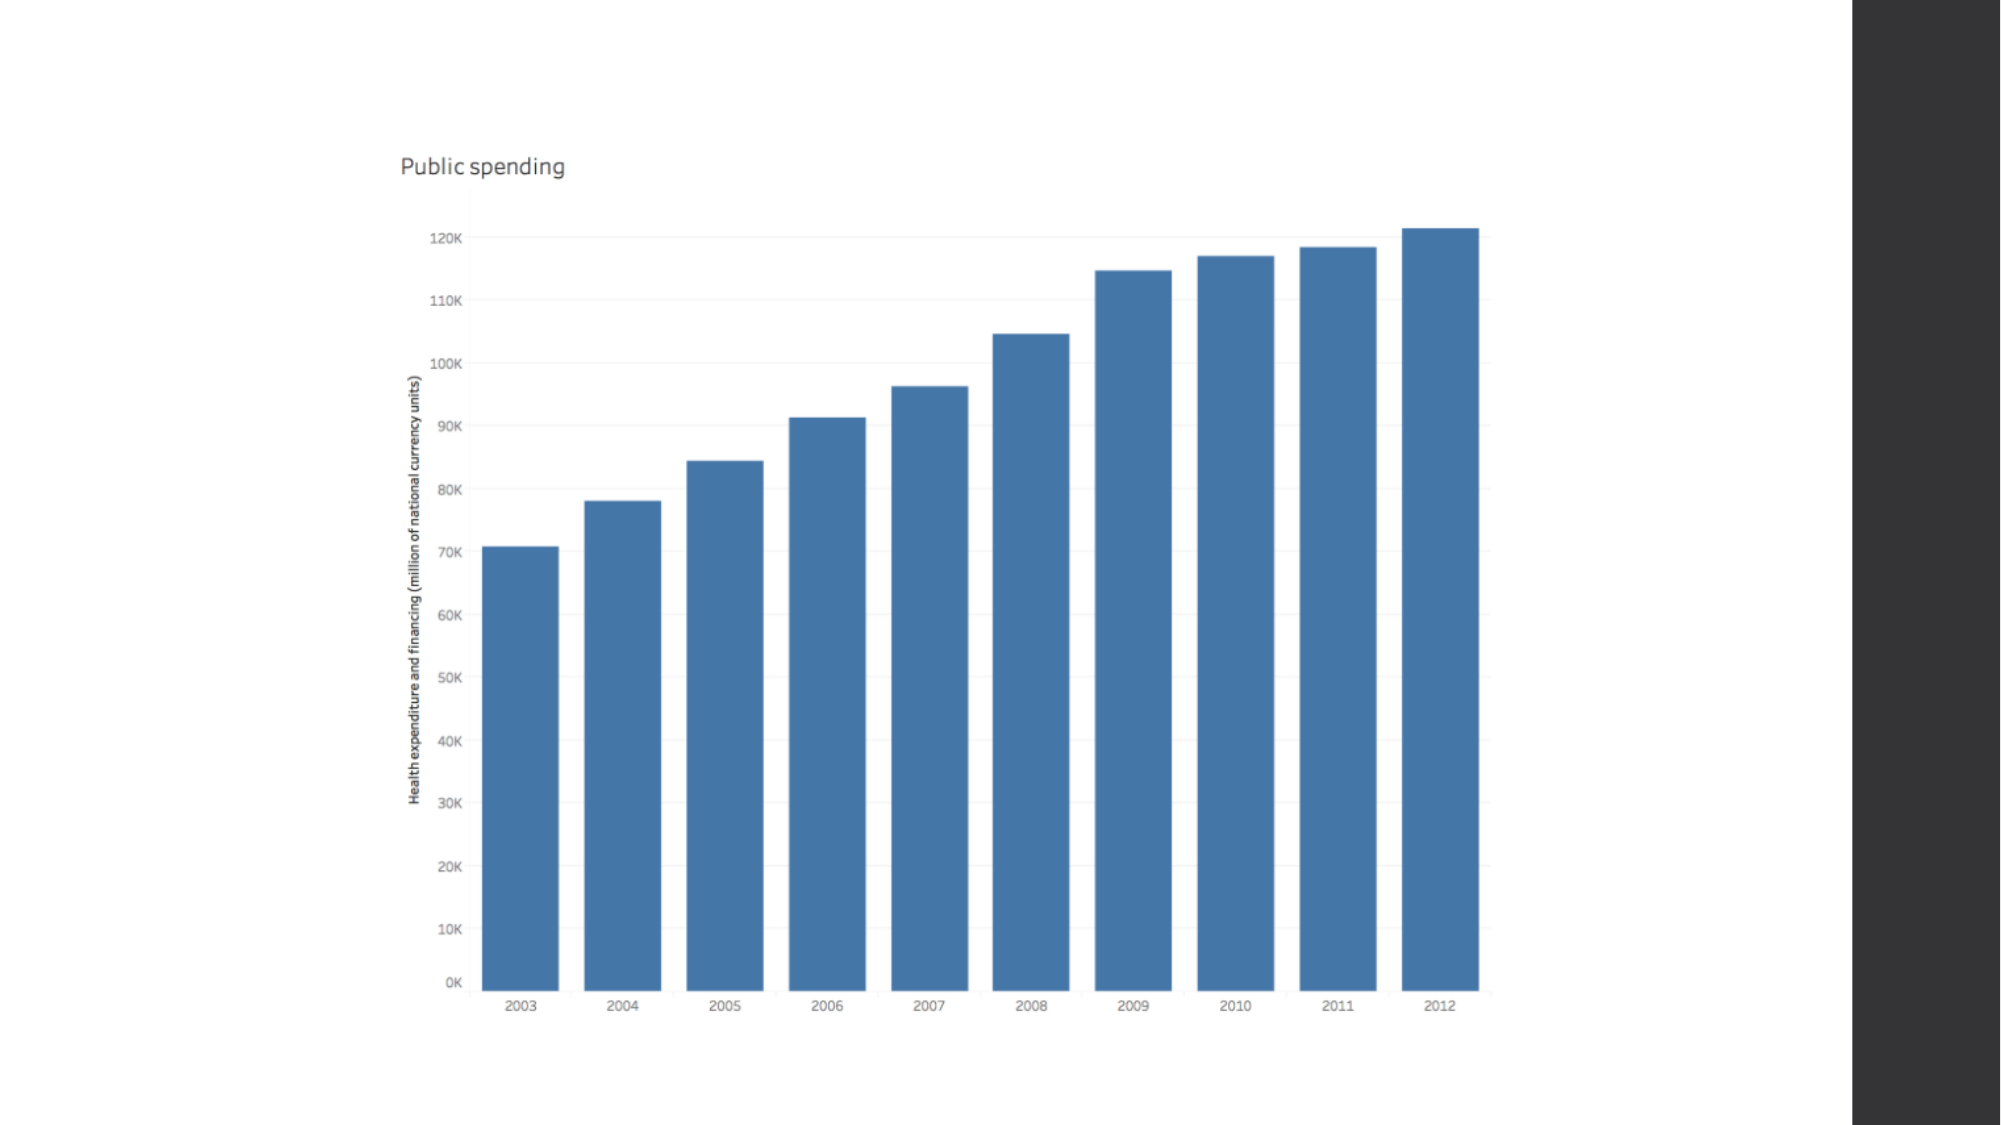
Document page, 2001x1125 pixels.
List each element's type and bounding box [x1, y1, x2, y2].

picture [338, 131, 1527, 1070]
